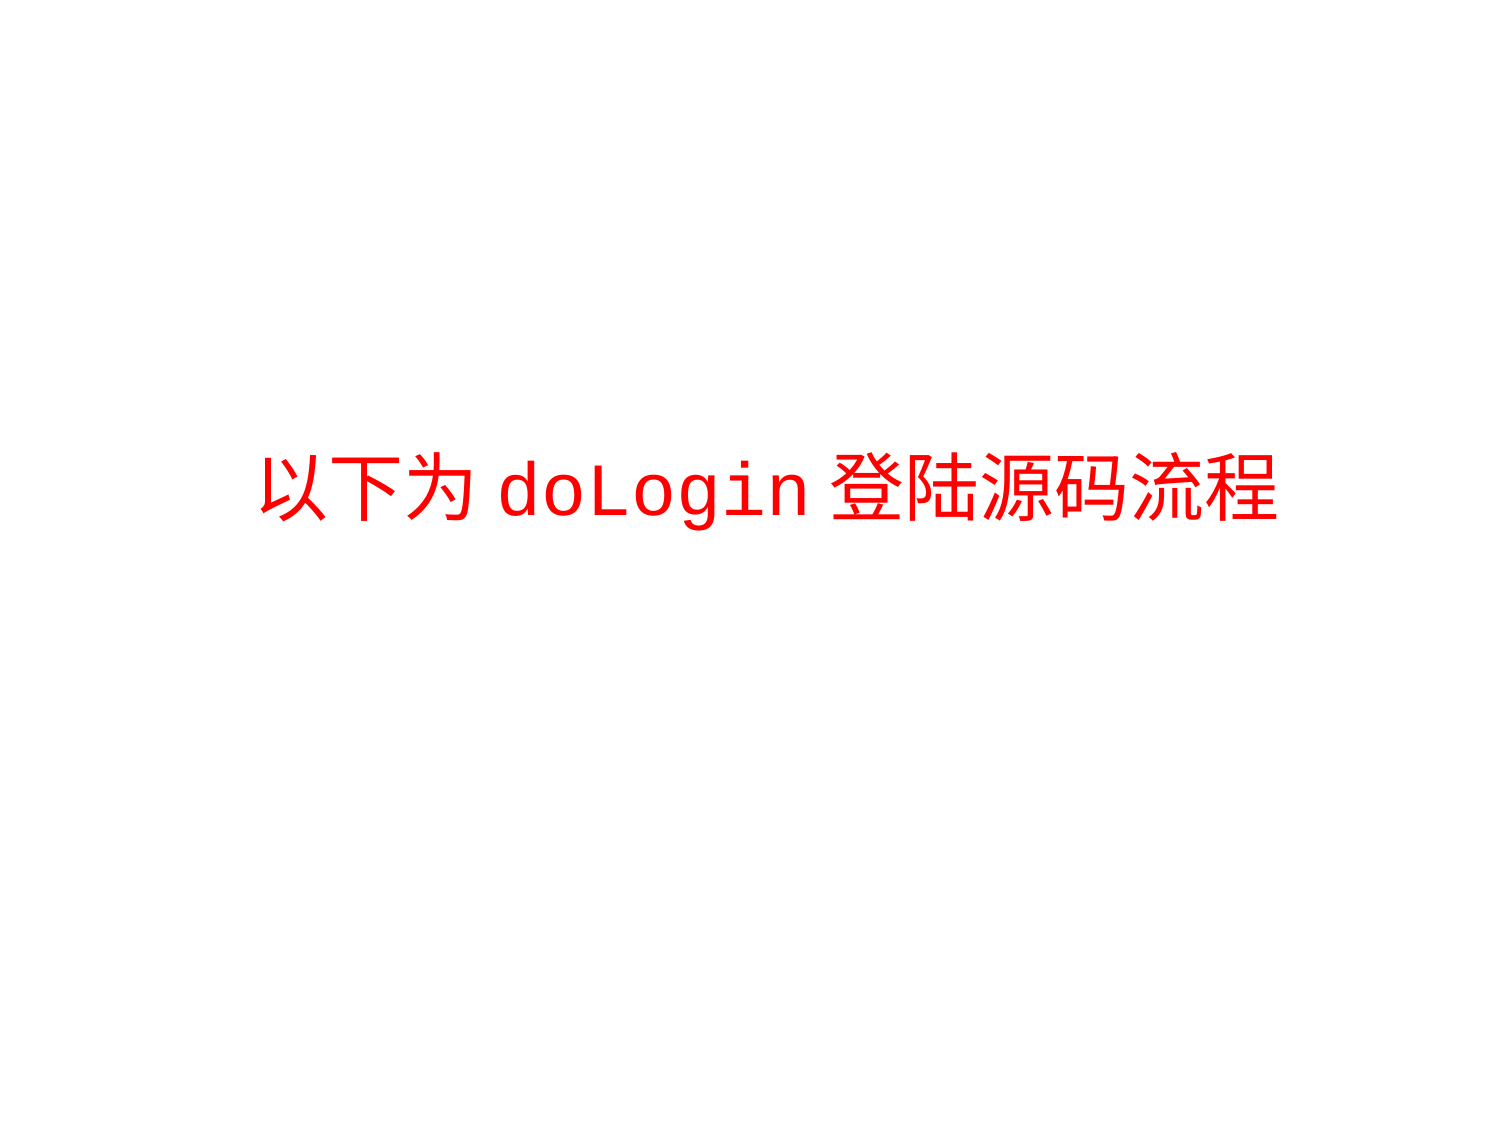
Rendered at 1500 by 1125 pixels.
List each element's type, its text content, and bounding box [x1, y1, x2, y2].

text_box 以下为doLogin登陆源码流程 [238, 432, 1295, 538]
